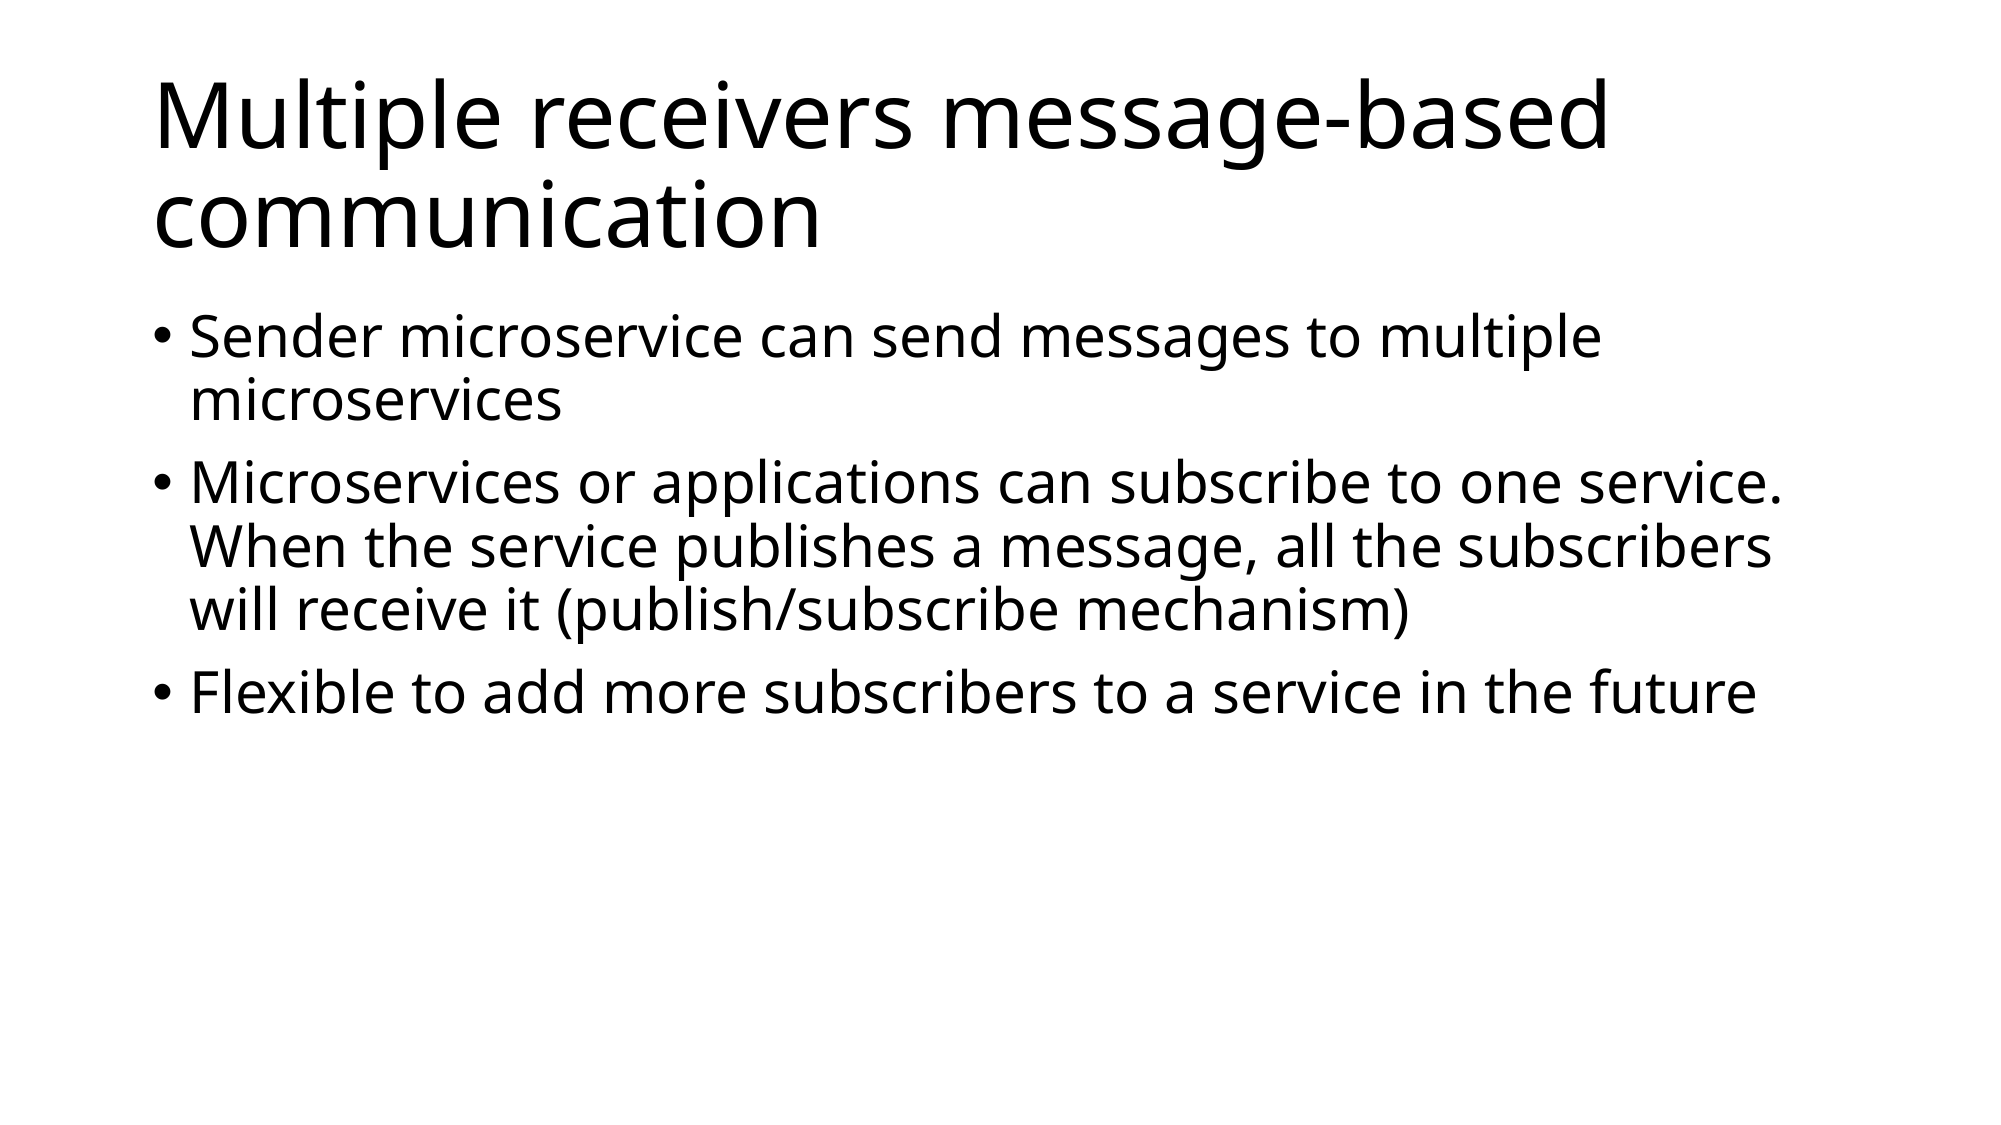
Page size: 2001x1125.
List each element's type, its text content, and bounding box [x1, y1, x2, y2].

list Sender microservice can send messages to multiple microservices Microservices or applications can subscribe to one service. When the service publishes a message, all the subscribers will receive it (publish/subscribe mechanism) Flexible to add more subscribers to a service in the future [137, 299, 1863, 1014]
title Multiple receivers message-based communication [137, 59, 1863, 278]
